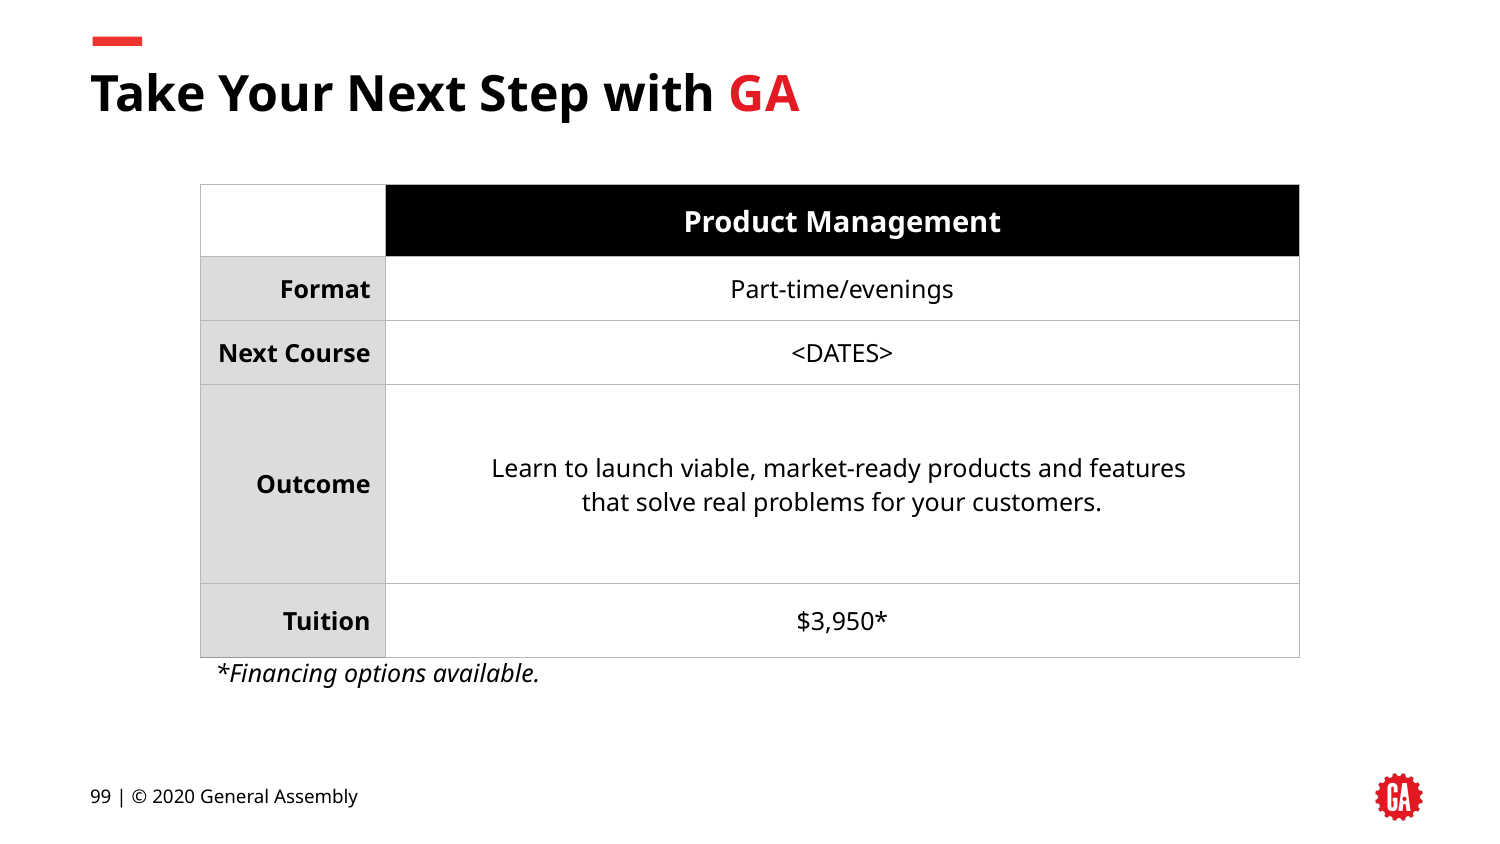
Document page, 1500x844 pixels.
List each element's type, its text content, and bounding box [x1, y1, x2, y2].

text_box *Financing options available. [200, 642, 1274, 707]
title Take Your Next Step with GA [75, 46, 1473, 140]
table_header [201, 185, 385, 256]
table_cell Tuition [201, 584, 385, 642]
table_cell Outcome [201, 385, 385, 583]
picture [1373, 771, 1425, 823]
table_cell Format [201, 257, 385, 320]
text_box ‹#› | © 2020 General Assembly [75, 764, 465, 830]
table_cell Next Course [201, 321, 385, 384]
table_cell Learn to launch viable, market-ready products and features that solve real problems for your customers. [386, 385, 1299, 583]
table_header Product Management [386, 185, 1299, 256]
table_cell <DATES> [386, 321, 1299, 384]
table_cell $3,950* [386, 584, 1299, 657]
table_cell Part-time/evenings [386, 257, 1299, 320]
